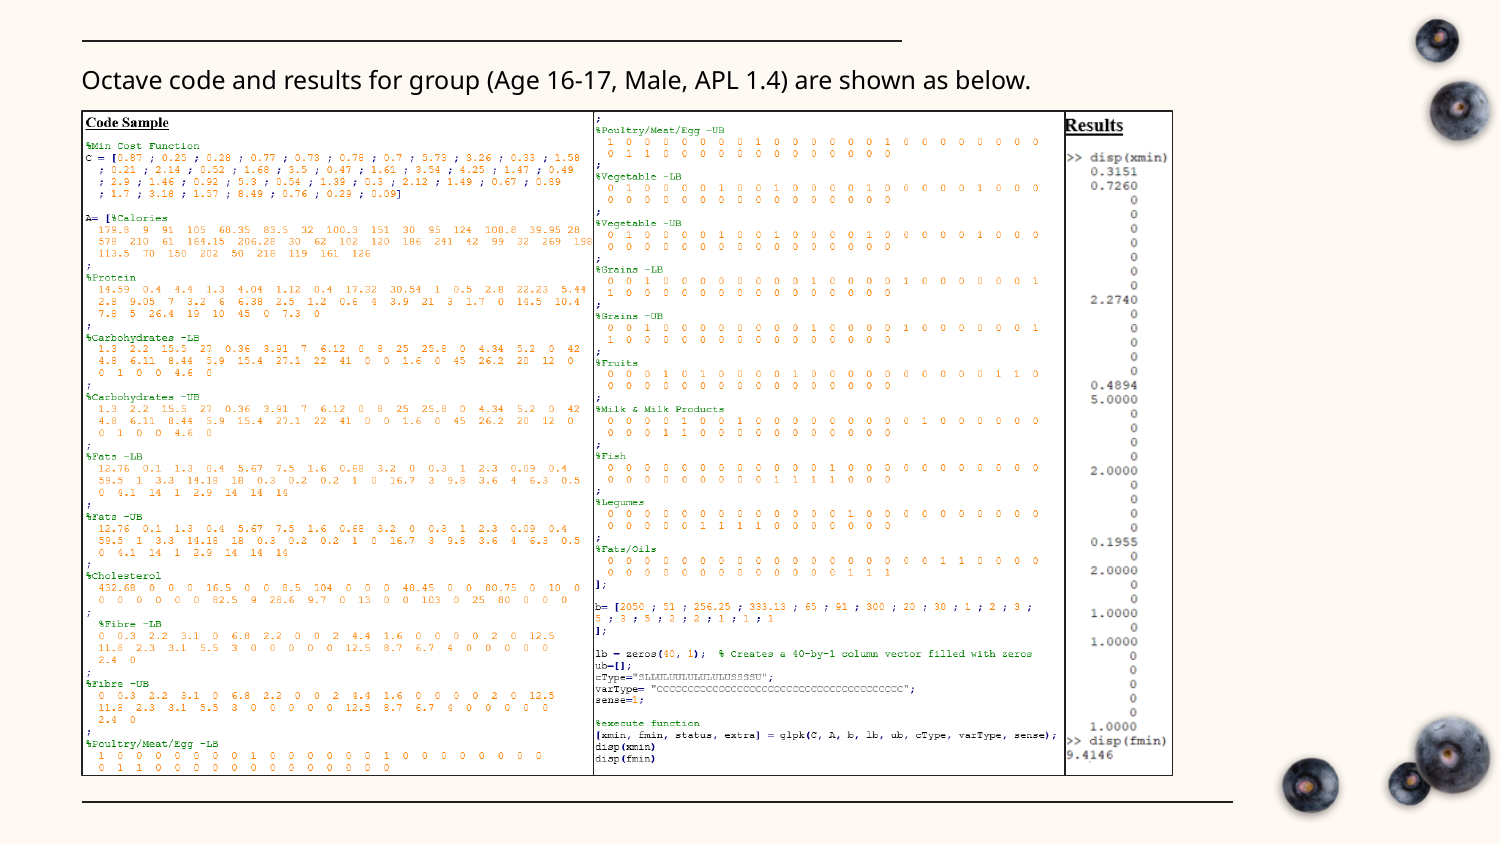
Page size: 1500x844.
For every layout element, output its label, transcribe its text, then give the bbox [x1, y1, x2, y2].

picture [1409, 13, 1467, 57]
text_box Octave code and results for group (Age 16-17, Male, APL 1.4) are shown as below. [66, 57, 1475, 102]
picture [1269, 742, 1352, 826]
picture [1382, 694, 1500, 817]
picture [1411, 67, 1500, 160]
picture [82, 111, 1172, 776]
